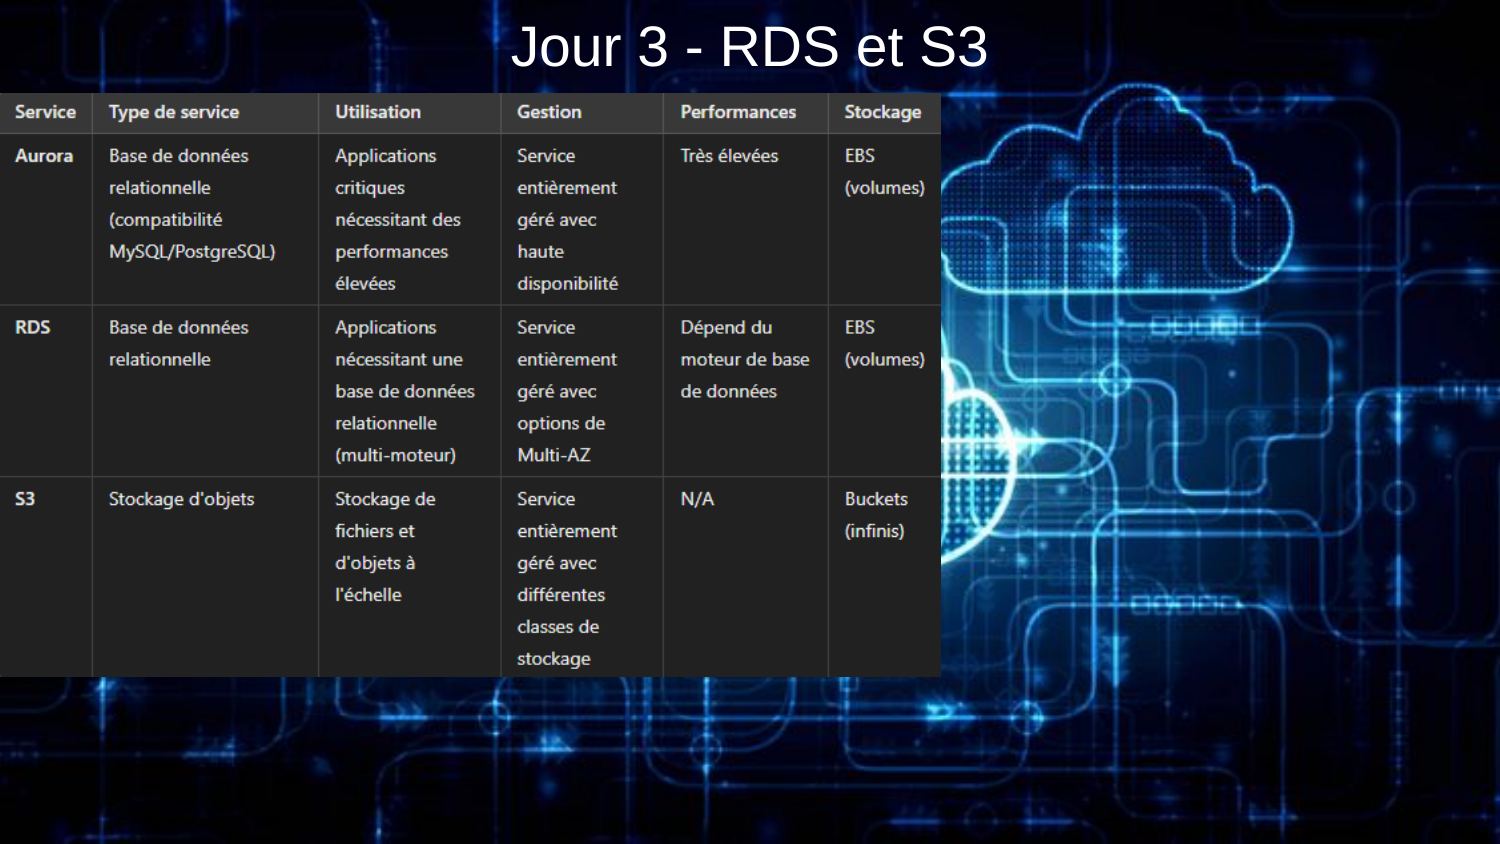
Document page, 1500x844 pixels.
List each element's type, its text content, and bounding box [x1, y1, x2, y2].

title Jour 3 - RDS et S3 [51, 0, 1449, 94]
picture [0, 0, 1500, 844]
